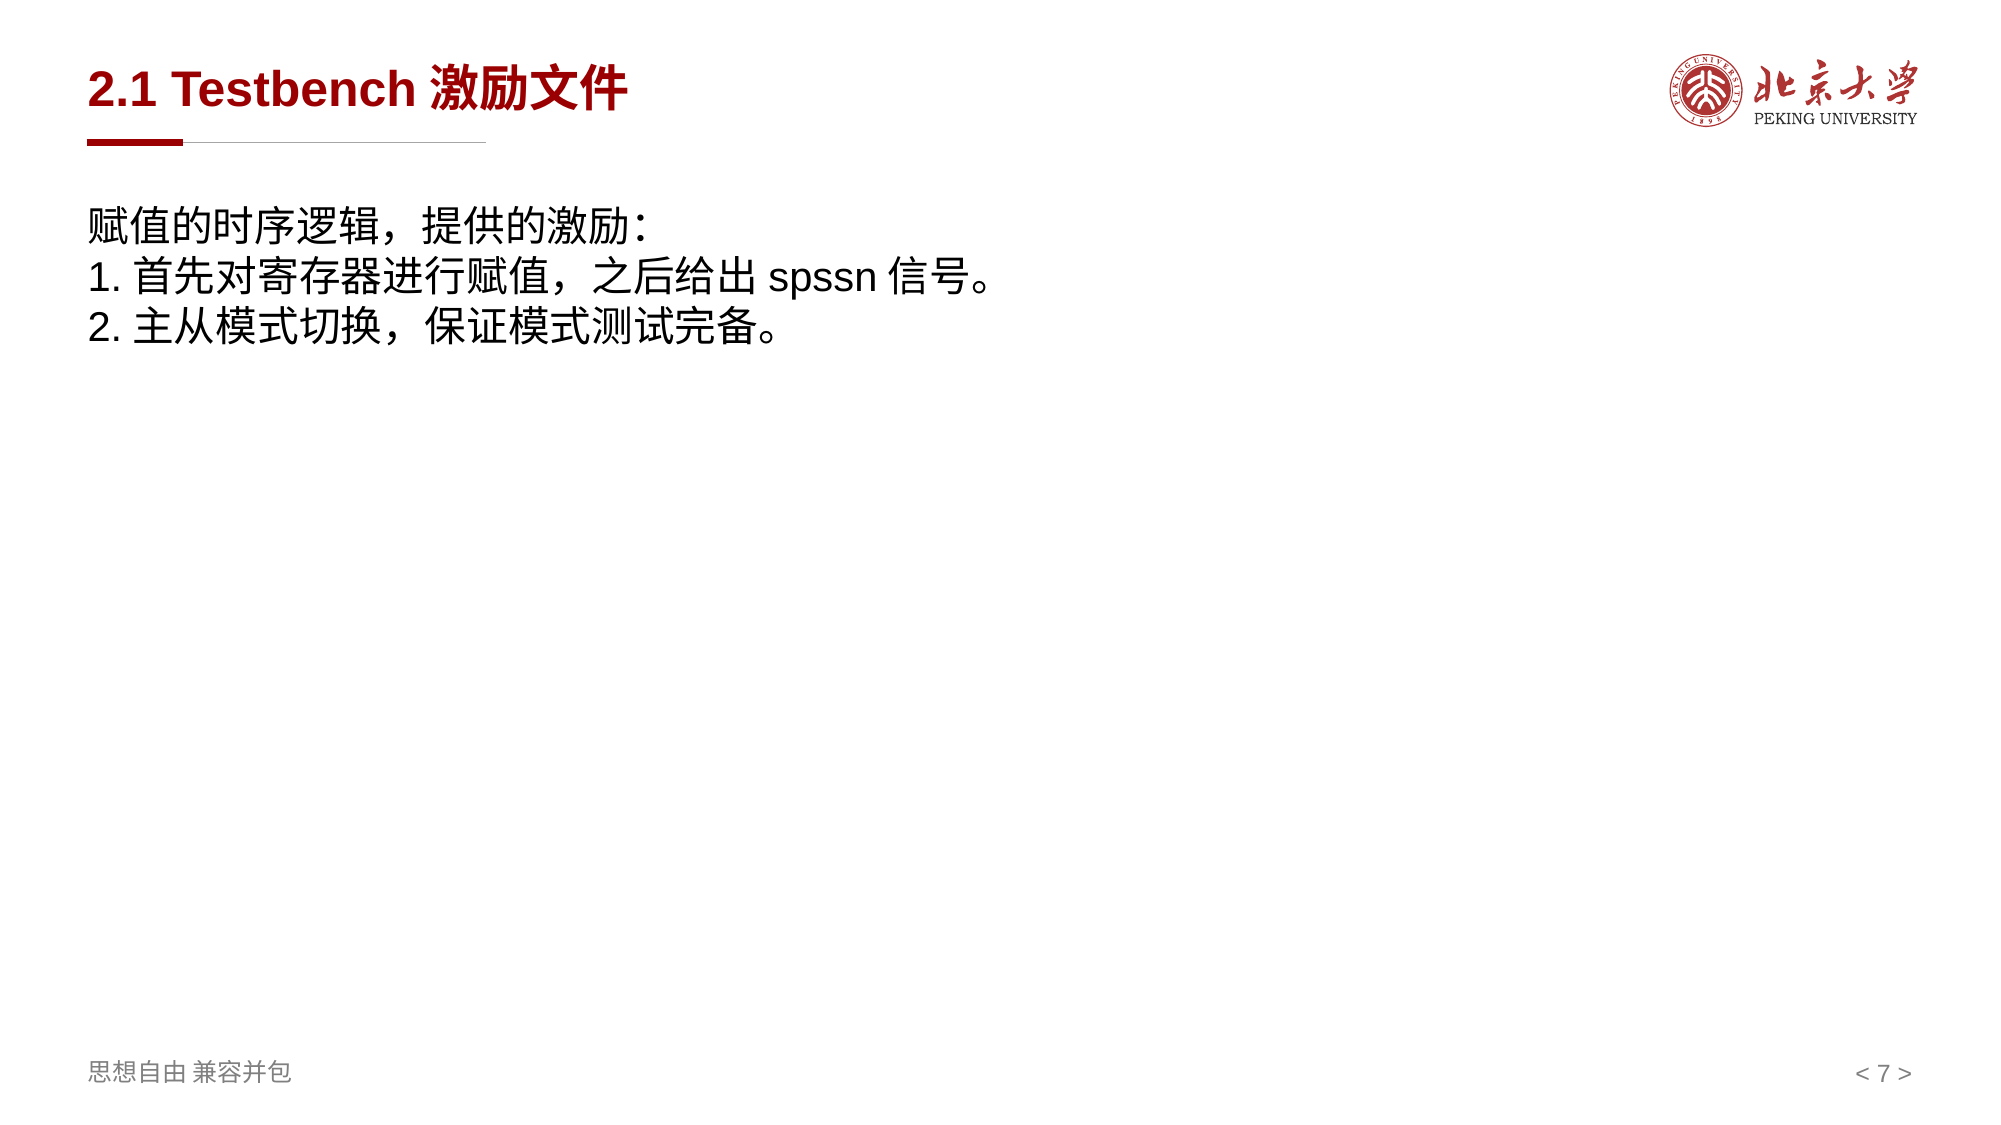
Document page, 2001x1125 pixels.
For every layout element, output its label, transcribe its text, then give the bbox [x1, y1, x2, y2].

text_box 赋值的时序逻辑，提供的激励： 1.首先对寄存器进行赋值，之后给出spssn信号。 2.主从模式切换，保证模式测试完备。 [72, 192, 1928, 1000]
title 2.1 Testbench激励文件 [72, 39, 1559, 142]
slide_number < > [1477, 1048, 1928, 1097]
